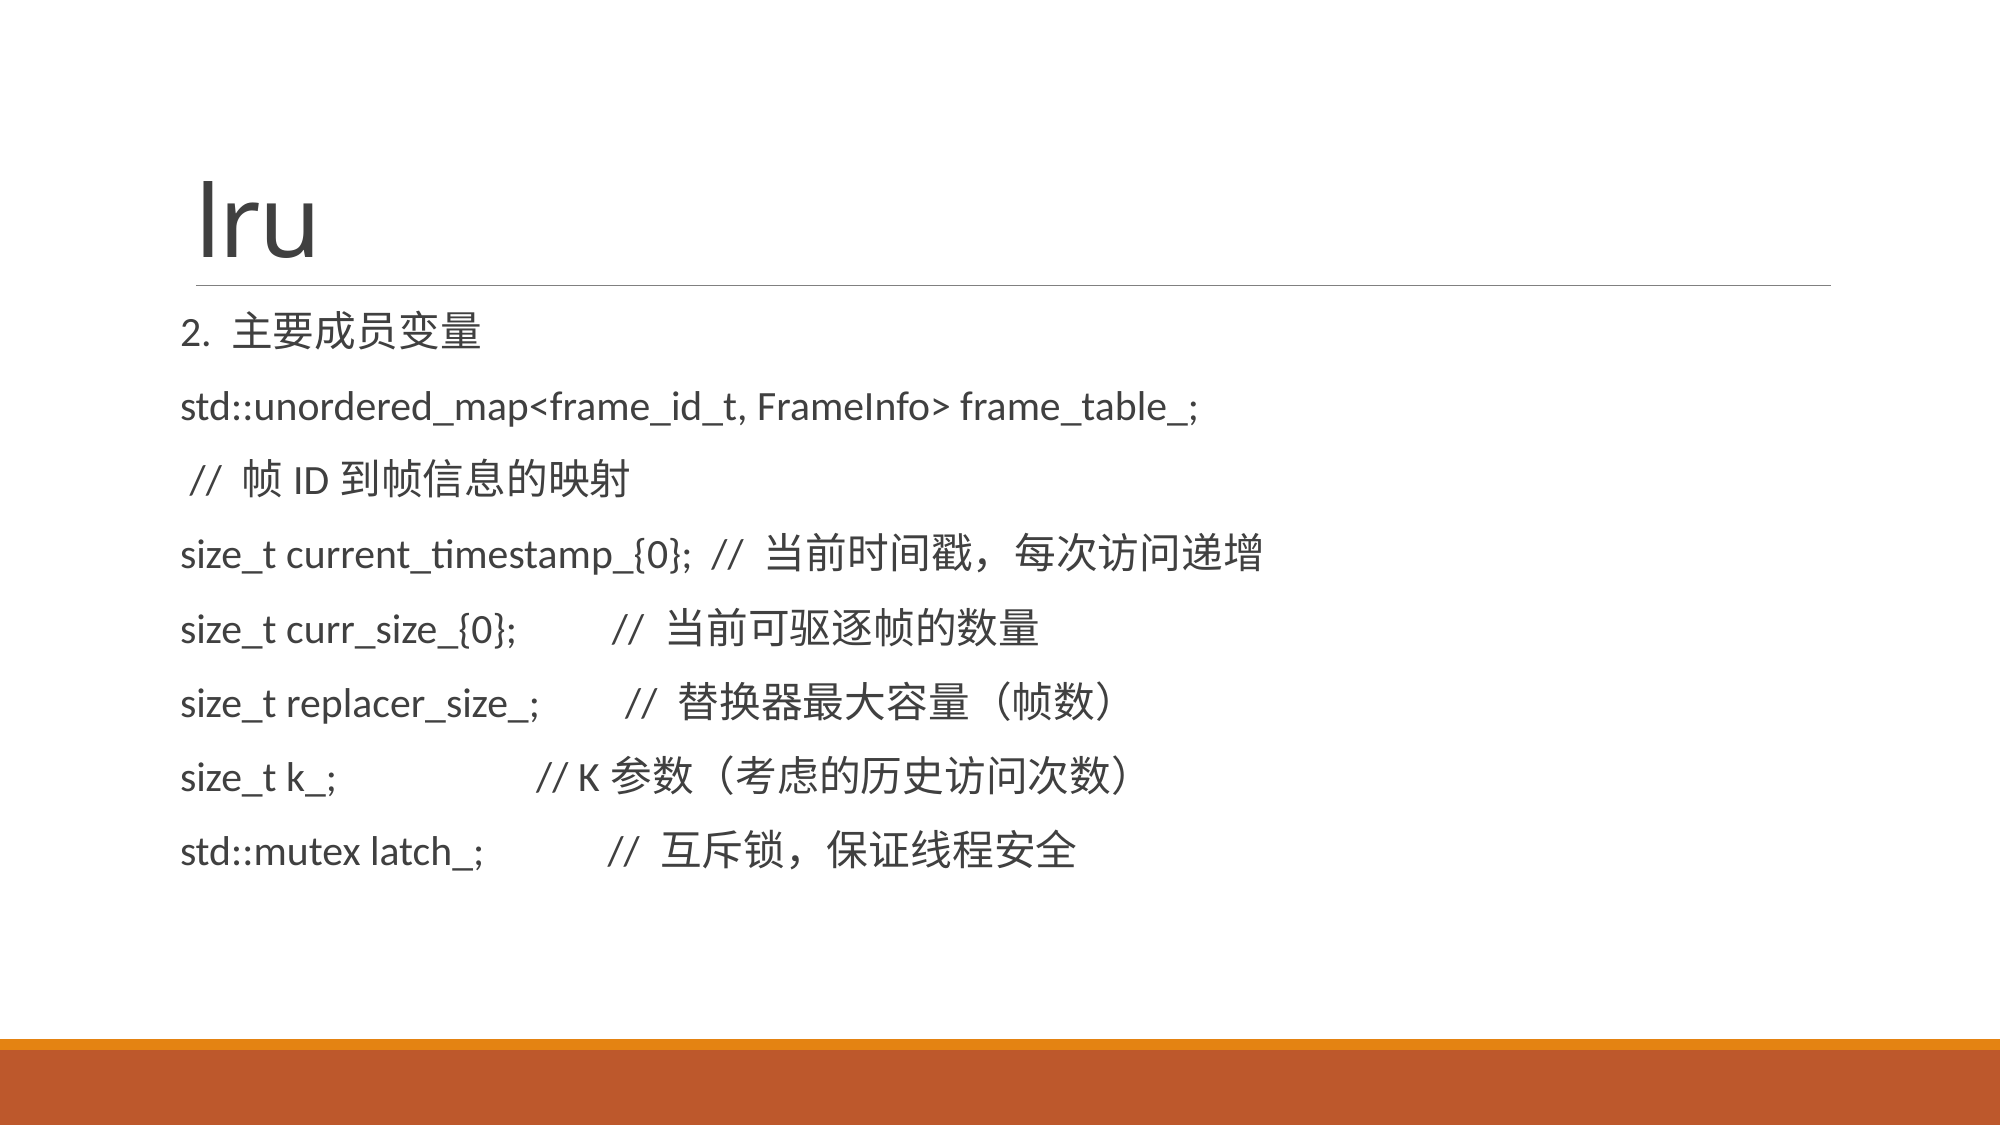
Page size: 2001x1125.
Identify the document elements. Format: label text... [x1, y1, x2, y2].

title lru [180, 47, 1830, 285]
list 2. 主要成员变量 std::unordered_map<frame_id_t, FrameInfo> frame_table_; // 帧ID到帧信息的映射 size_t current_timestamp_{0}; // 当前时间戳，每次访问递增 size_t curr_size_{0}; // 当前可驱逐帧的数量 size_t replacer_size_; // 替换器最大容量（帧数） size_t k_; // K参数（考虑的历史访问次数） std::mutex latch_; // 互斥锁，保证线程安全 [180, 302, 1830, 963]
